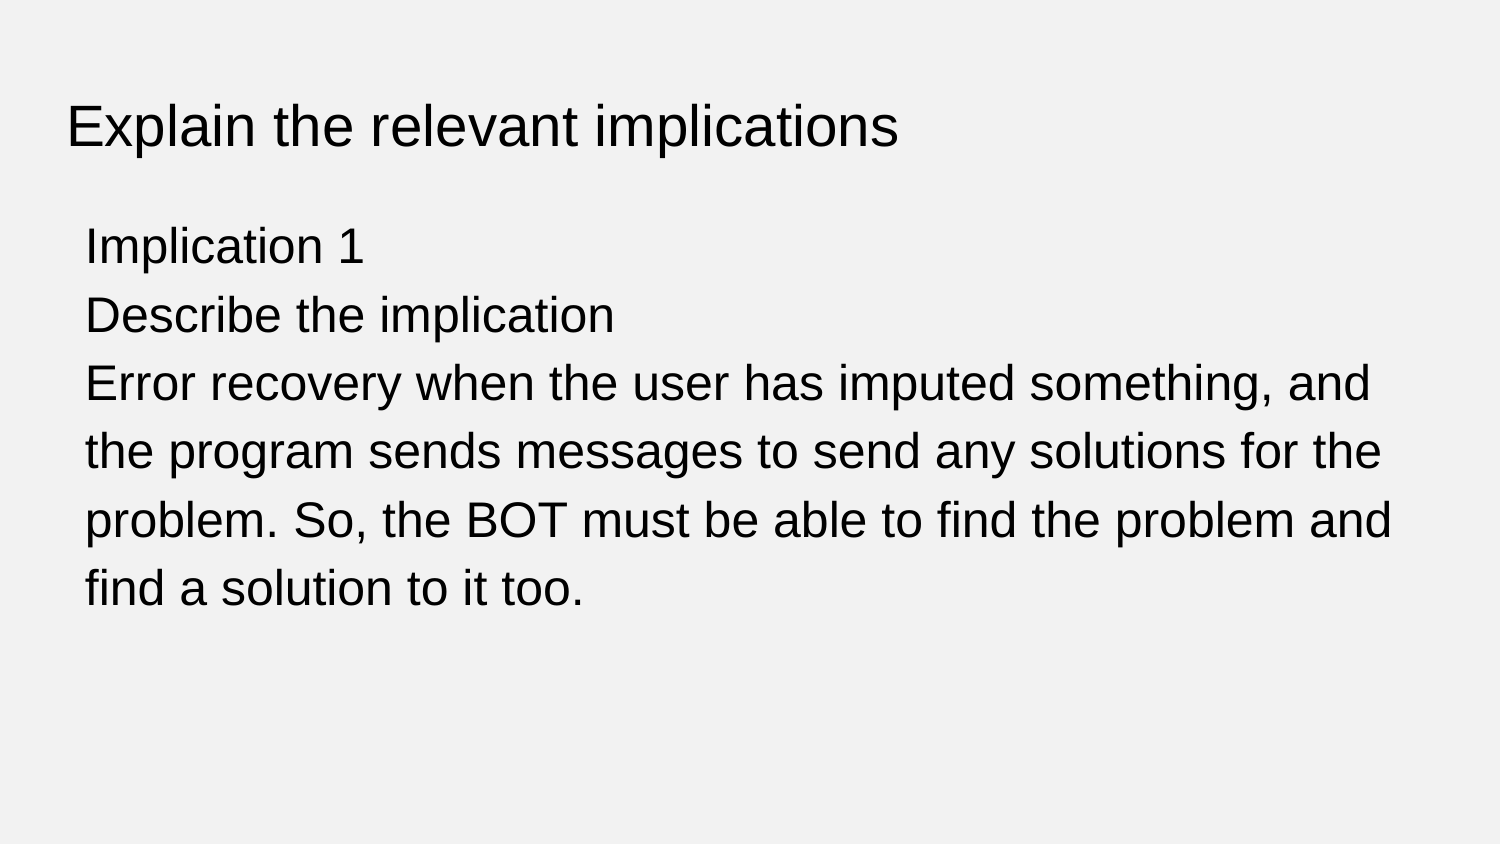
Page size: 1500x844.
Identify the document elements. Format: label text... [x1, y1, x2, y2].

list Implication 1 Describe the implication Error recovery when the user has imputed something, and the program sends messages to send any solutions for the problem. So, the BOT must be able to find the problem and find a solution to it too. [51, 189, 1449, 750]
title Explain the relevant implications [51, 72, 1449, 167]
